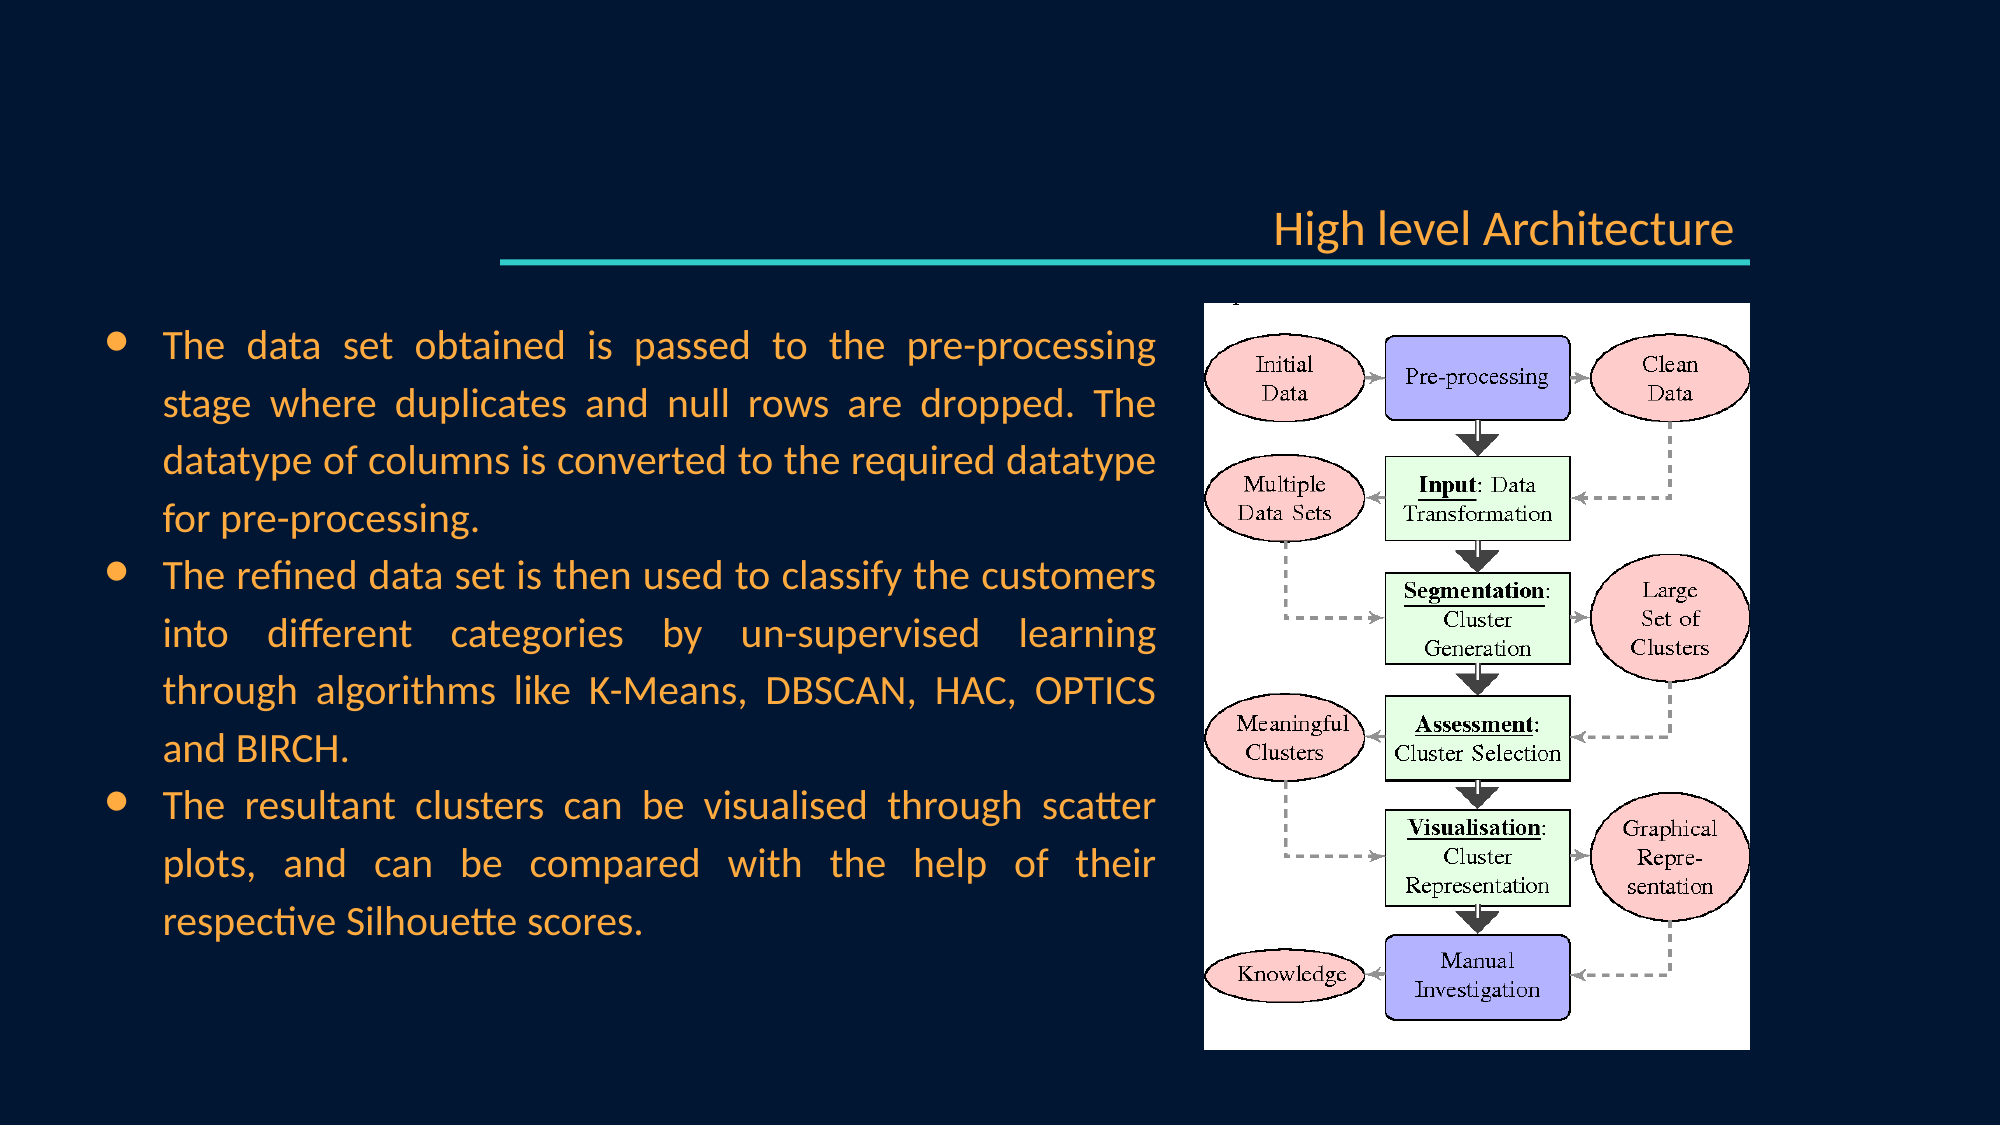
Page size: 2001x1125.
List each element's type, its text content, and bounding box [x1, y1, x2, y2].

picture [1204, 302, 1751, 1051]
text_box [500, 259, 1750, 266]
text_box The data set obtained is passed to the pre-processing stage where duplicates and null rows are dropped. The datatype of columns is converted to the required datatype for pre-processing. The refined data set is then used to classify the customers into different categories by un-supervised learning through algorithms like K-Means, DBSCAN, HAC, OPTICS and BIRCH. The resultant clusters can be visualised through scatter plots, and can be compared with the help of their respective Silhouette scores. [72, 303, 1172, 1050]
text_box High level Architecture [687, 187, 1750, 263]
